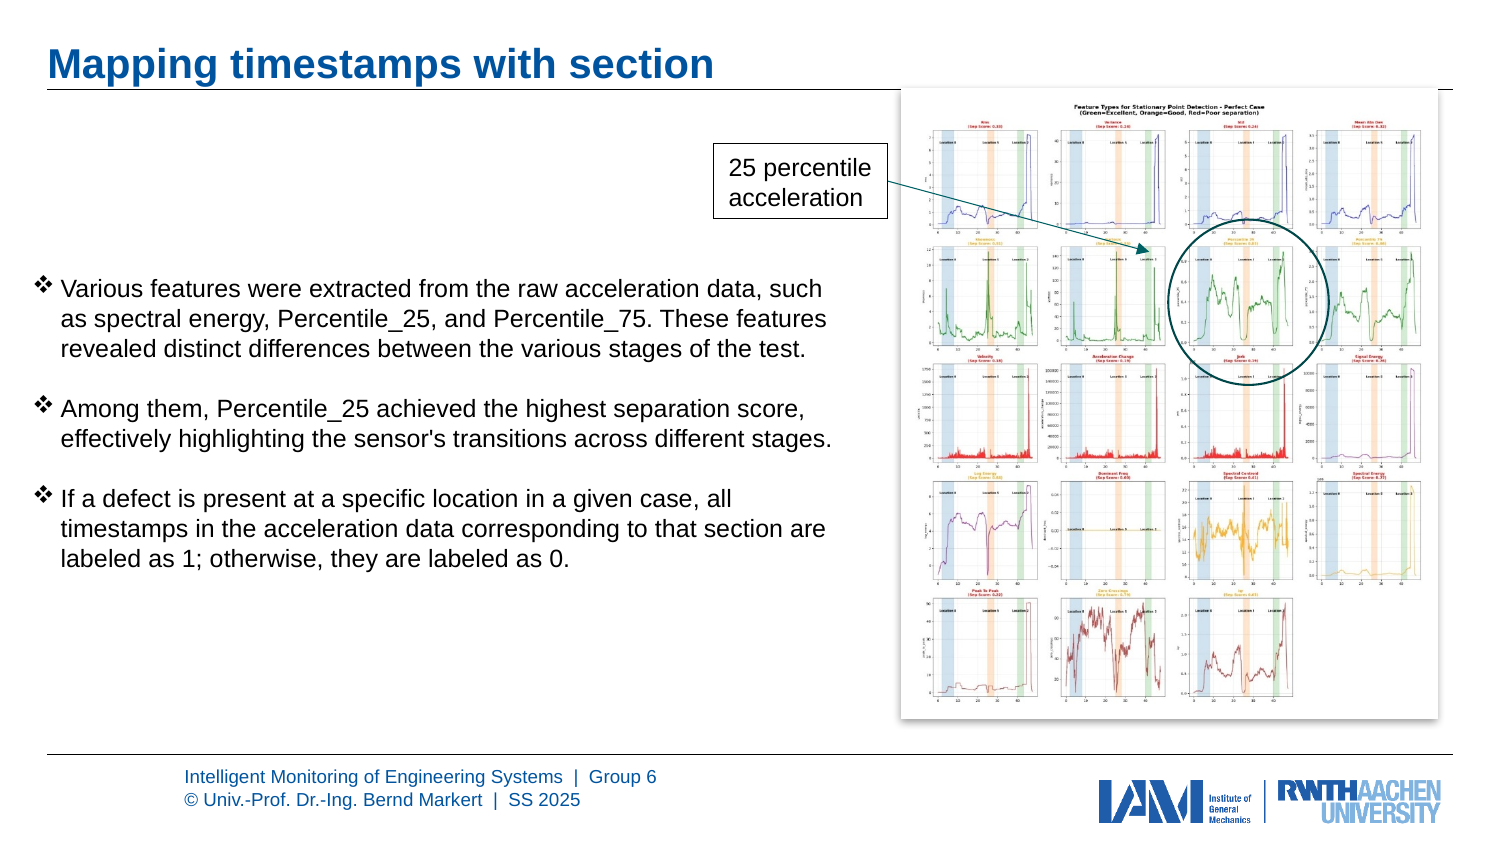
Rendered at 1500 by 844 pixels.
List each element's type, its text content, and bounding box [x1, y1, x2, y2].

text_box [734, 346, 766, 498]
text_box Various features were extracted from the raw acceleration data, such as spectral energy, Percentile_25, and Percentile_75. These features revealed distinct differences between the various stages of the test. Among them, Percentile_25 achieved the highest separation score, effectively highlighting the sensor's transitions across different stages. If a defect is present at a specific location in a given case, all timestamps in the acceleration data corresponding to that section are labeled as 1; otherwise, they are labeled as 0. [17, 235, 866, 620]
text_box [887, 181, 1150, 252]
picture [1086, 758, 1454, 844]
text_box 25 percentile acceleration [713, 143, 888, 219]
title Mapping timestamps with section [47, 21, 1453, 88]
picture [915, 102, 1423, 705]
